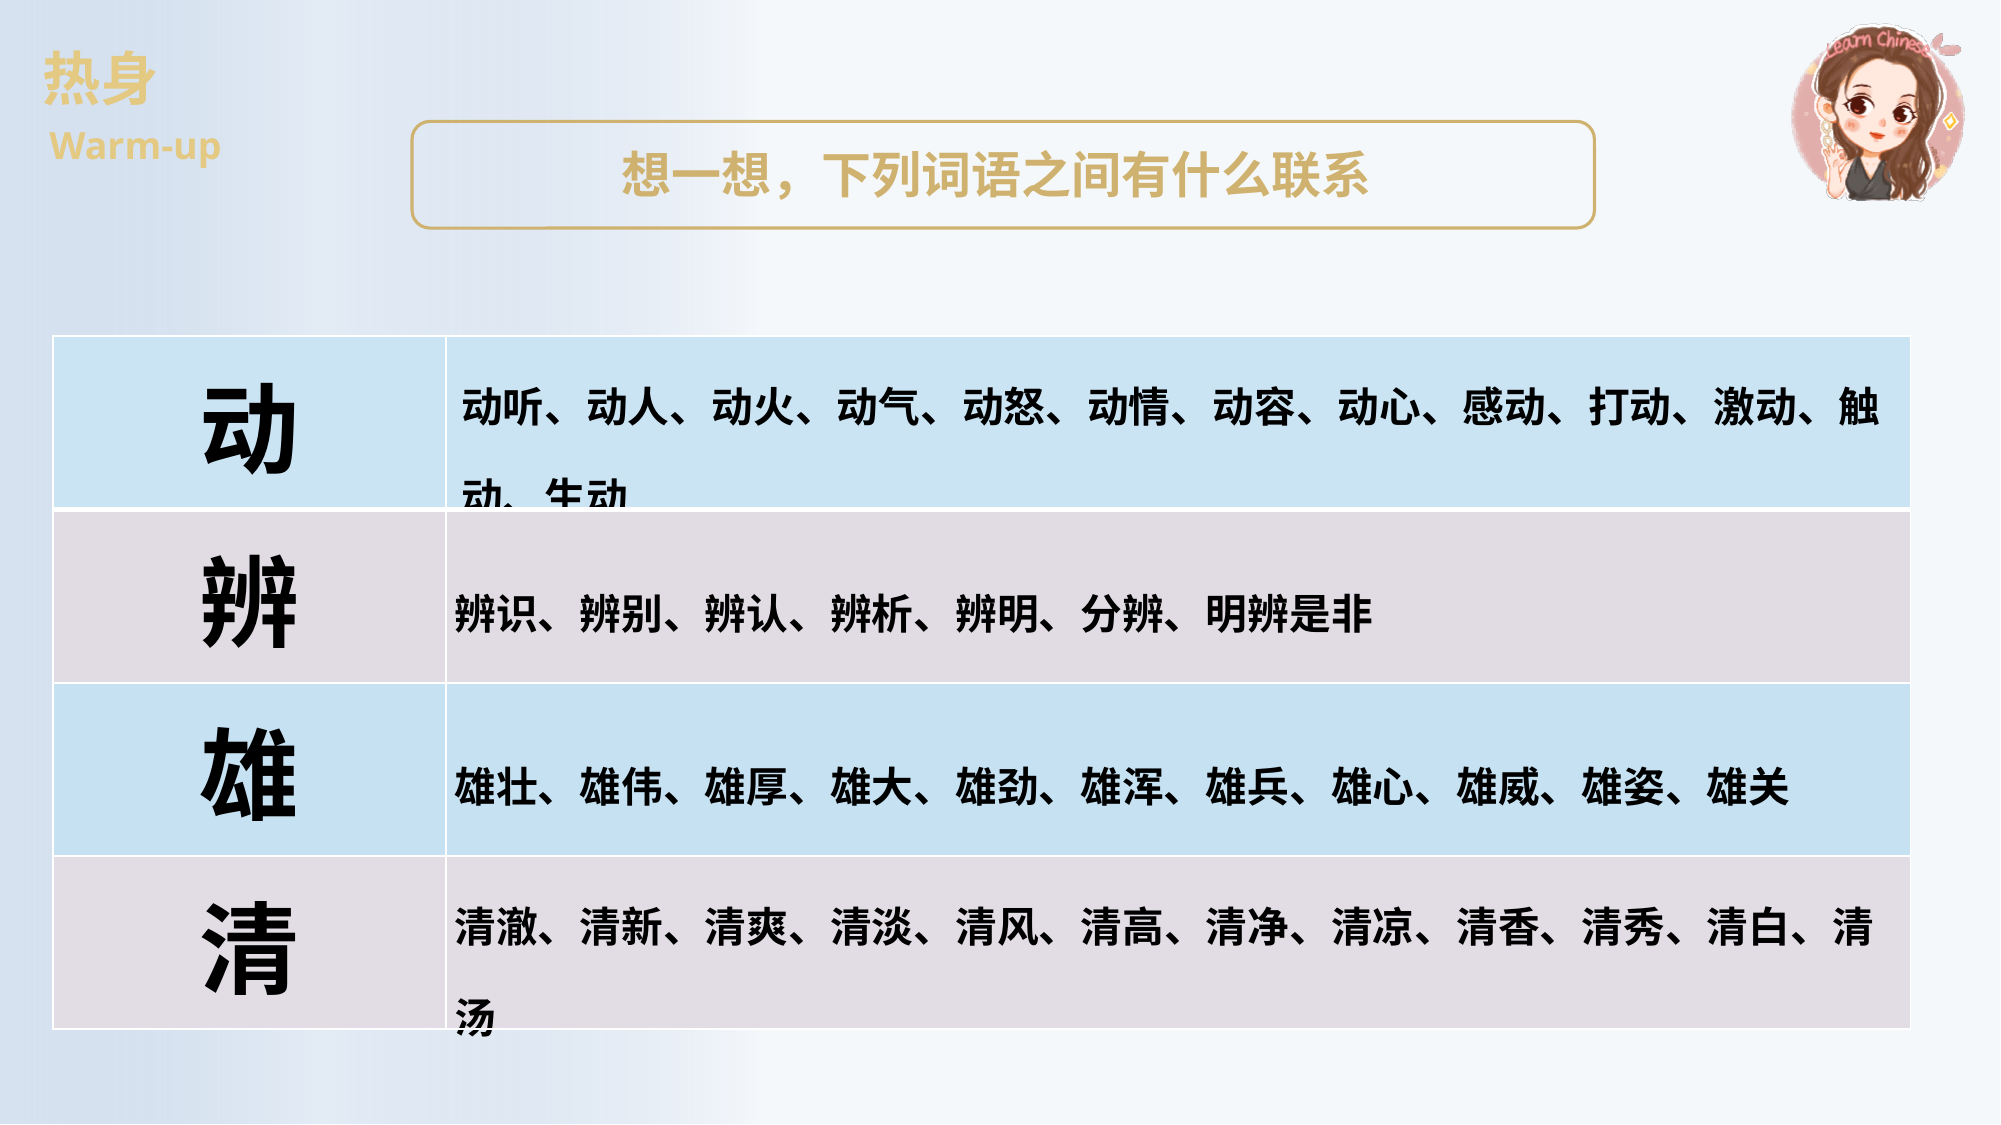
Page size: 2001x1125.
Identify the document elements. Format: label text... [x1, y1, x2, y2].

picture [0, 0, 2001, 1125]
table_header 动听、动人、动火、动气、动怒、动情、动容、动心、感动、打动、激动、触动、生动 [447, 337, 1910, 507]
text_box Warm-up [34, 115, 237, 175]
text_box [397, 121, 1595, 229]
table_cell 清 [54, 857, 445, 1028]
table_header 动 [54, 337, 445, 507]
table_cell 雄 [54, 684, 445, 855]
text_box 热身 [27, 35, 174, 120]
table_cell 辨识、辨别、辨认、辨析、辨明、分辨、明辨是非 [447, 512, 1910, 682]
table_cell 辨 [54, 512, 445, 682]
table_cell 清澈、清新、清爽、清淡、清风、清高、清净、清凉、清香、清秀、清白、清汤 [447, 857, 1910, 1028]
table_cell 雄壮、雄伟、雄厚、雄大、雄劲、雄浑、雄兵、雄心、雄威、雄姿、雄关 [447, 684, 1910, 855]
